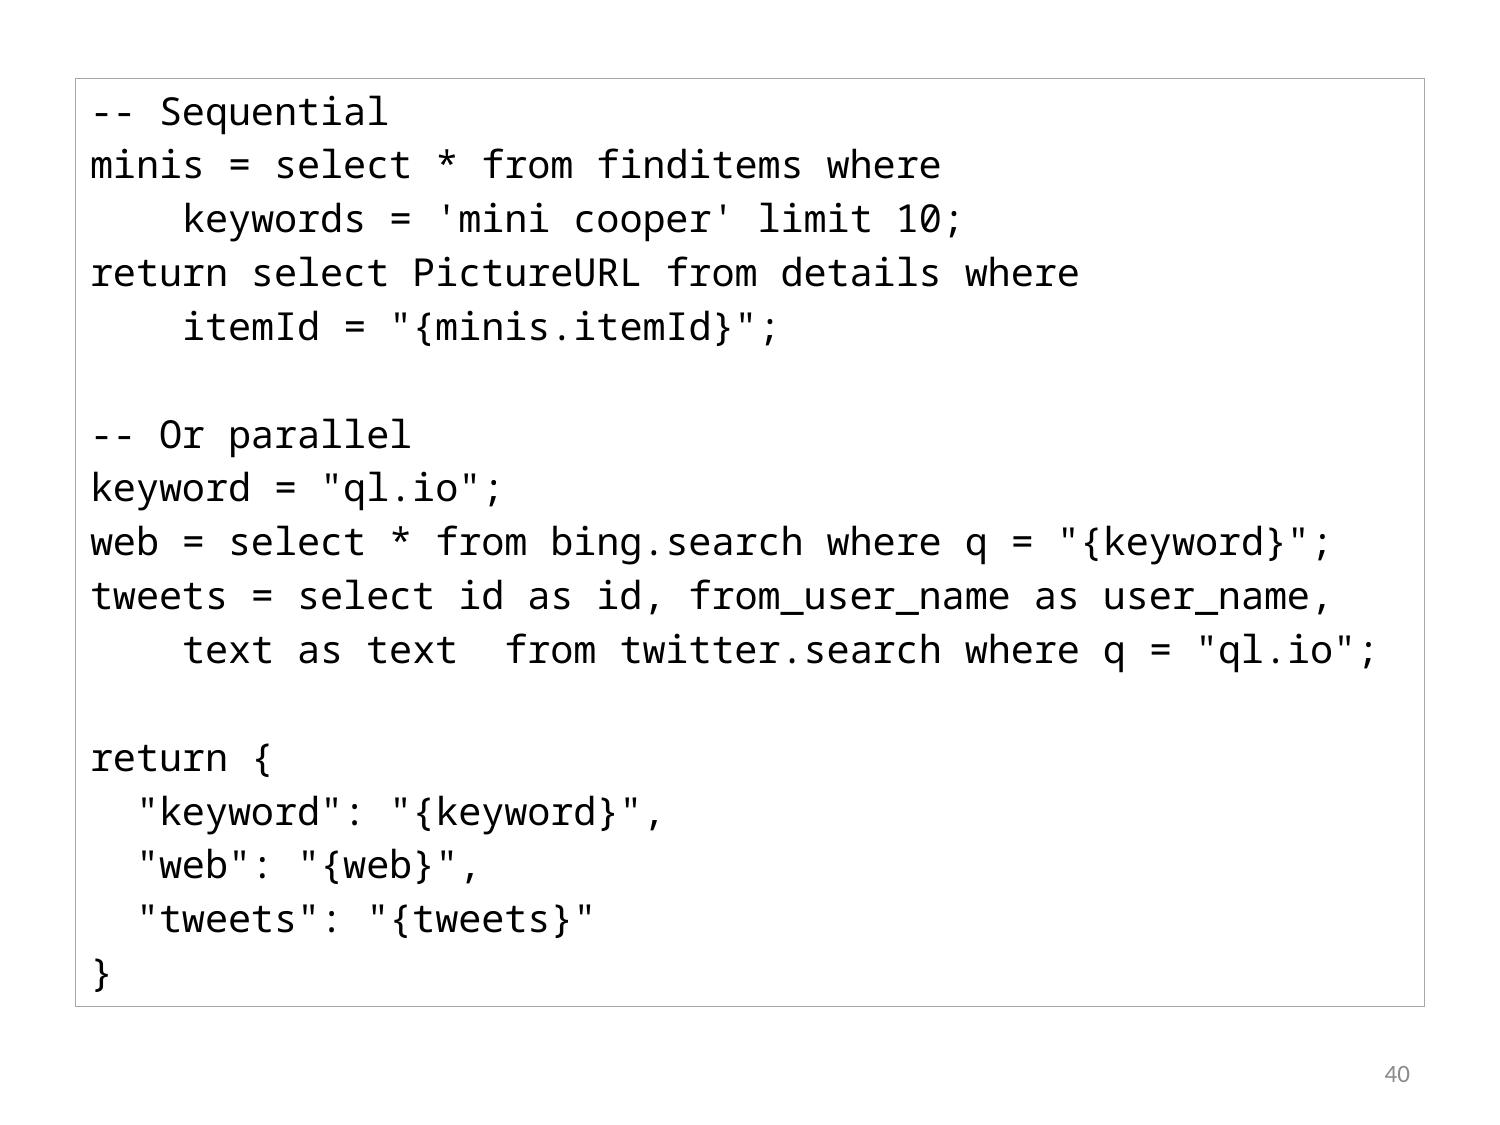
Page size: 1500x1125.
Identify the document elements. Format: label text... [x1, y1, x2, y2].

list -- Sequential minis = select * from finditems where keywords = 'mini cooper' limit 10; return select PictureURL from details where itemId = "{minis.itemId}"; -- Or parallel keyword = "ql.io"; web = select * from bing.search where q = "{keyword}"; tweets = select id as id, from_user_name as user_name, text as text from twitter.search where q = "ql.io"; return { "keyword": "{keyword}", "web": "{web}", "tweets": "{tweets}" } [75, 78, 1425, 1007]
slide_number 40 [1074, 1042, 1425, 1103]
